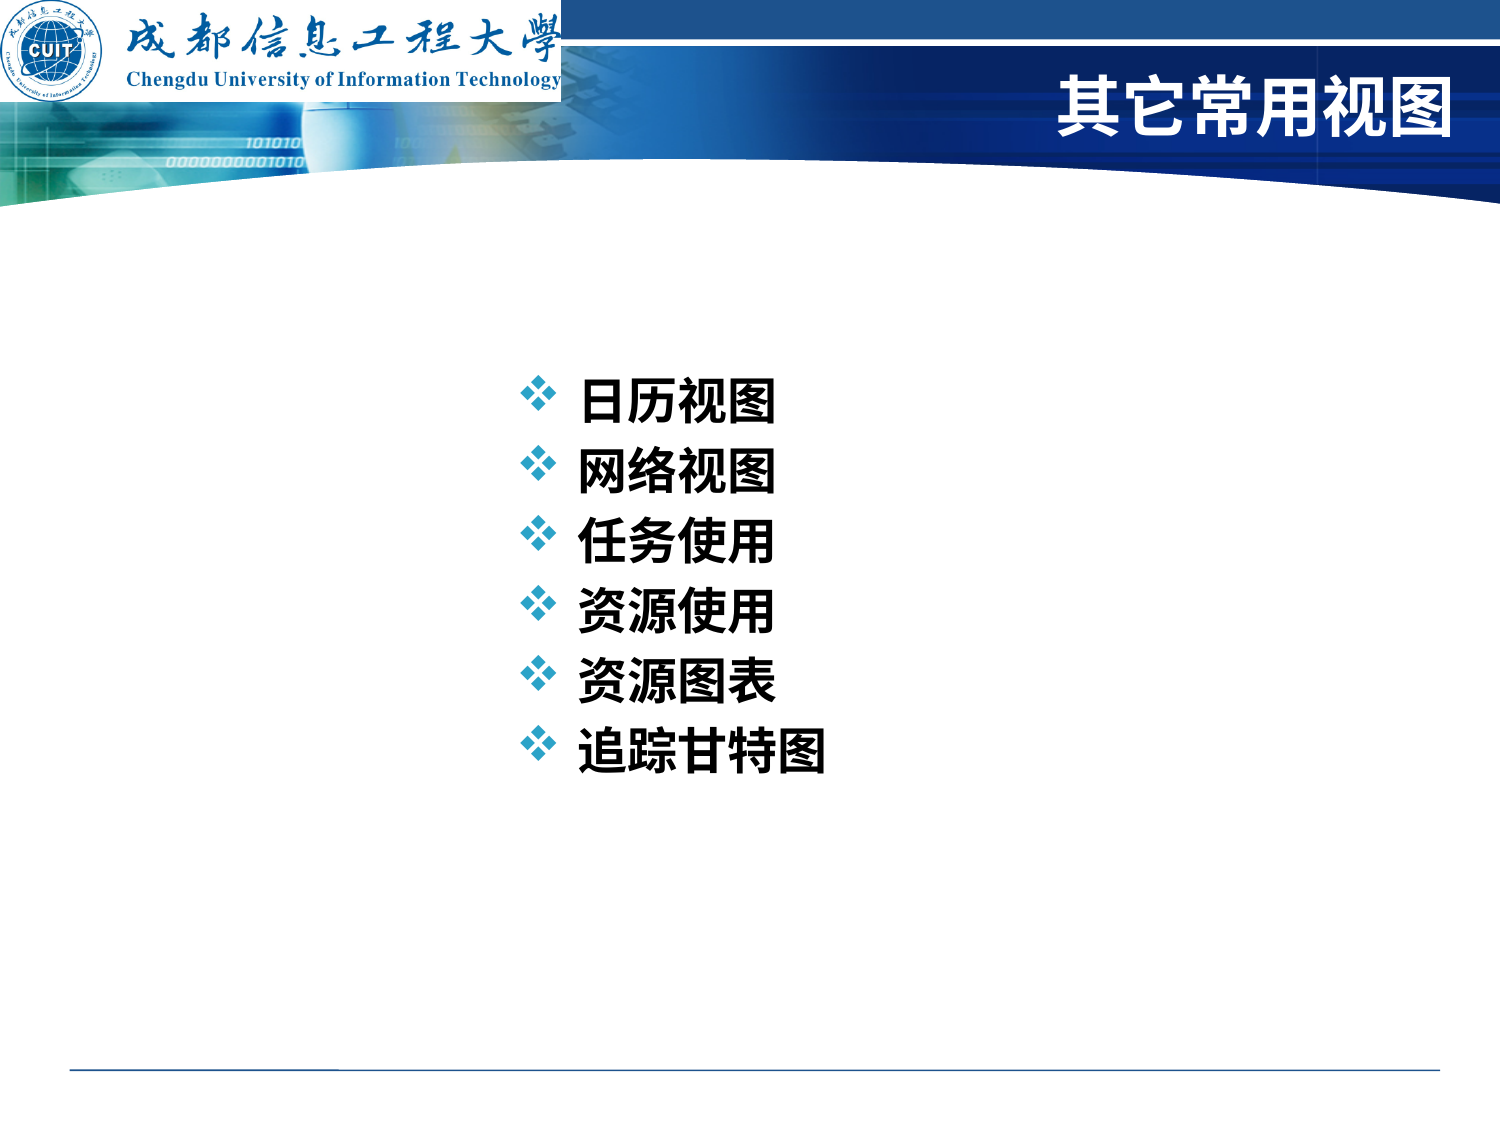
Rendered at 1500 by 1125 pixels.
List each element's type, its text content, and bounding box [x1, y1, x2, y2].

list 日历视图 网络视图 任务使用 资源使用 资源图表 追踪甘特图 [501, 361, 1117, 953]
picture [0, 0, 1500, 206]
title 其它常用视图 [182, 54, 1471, 155]
